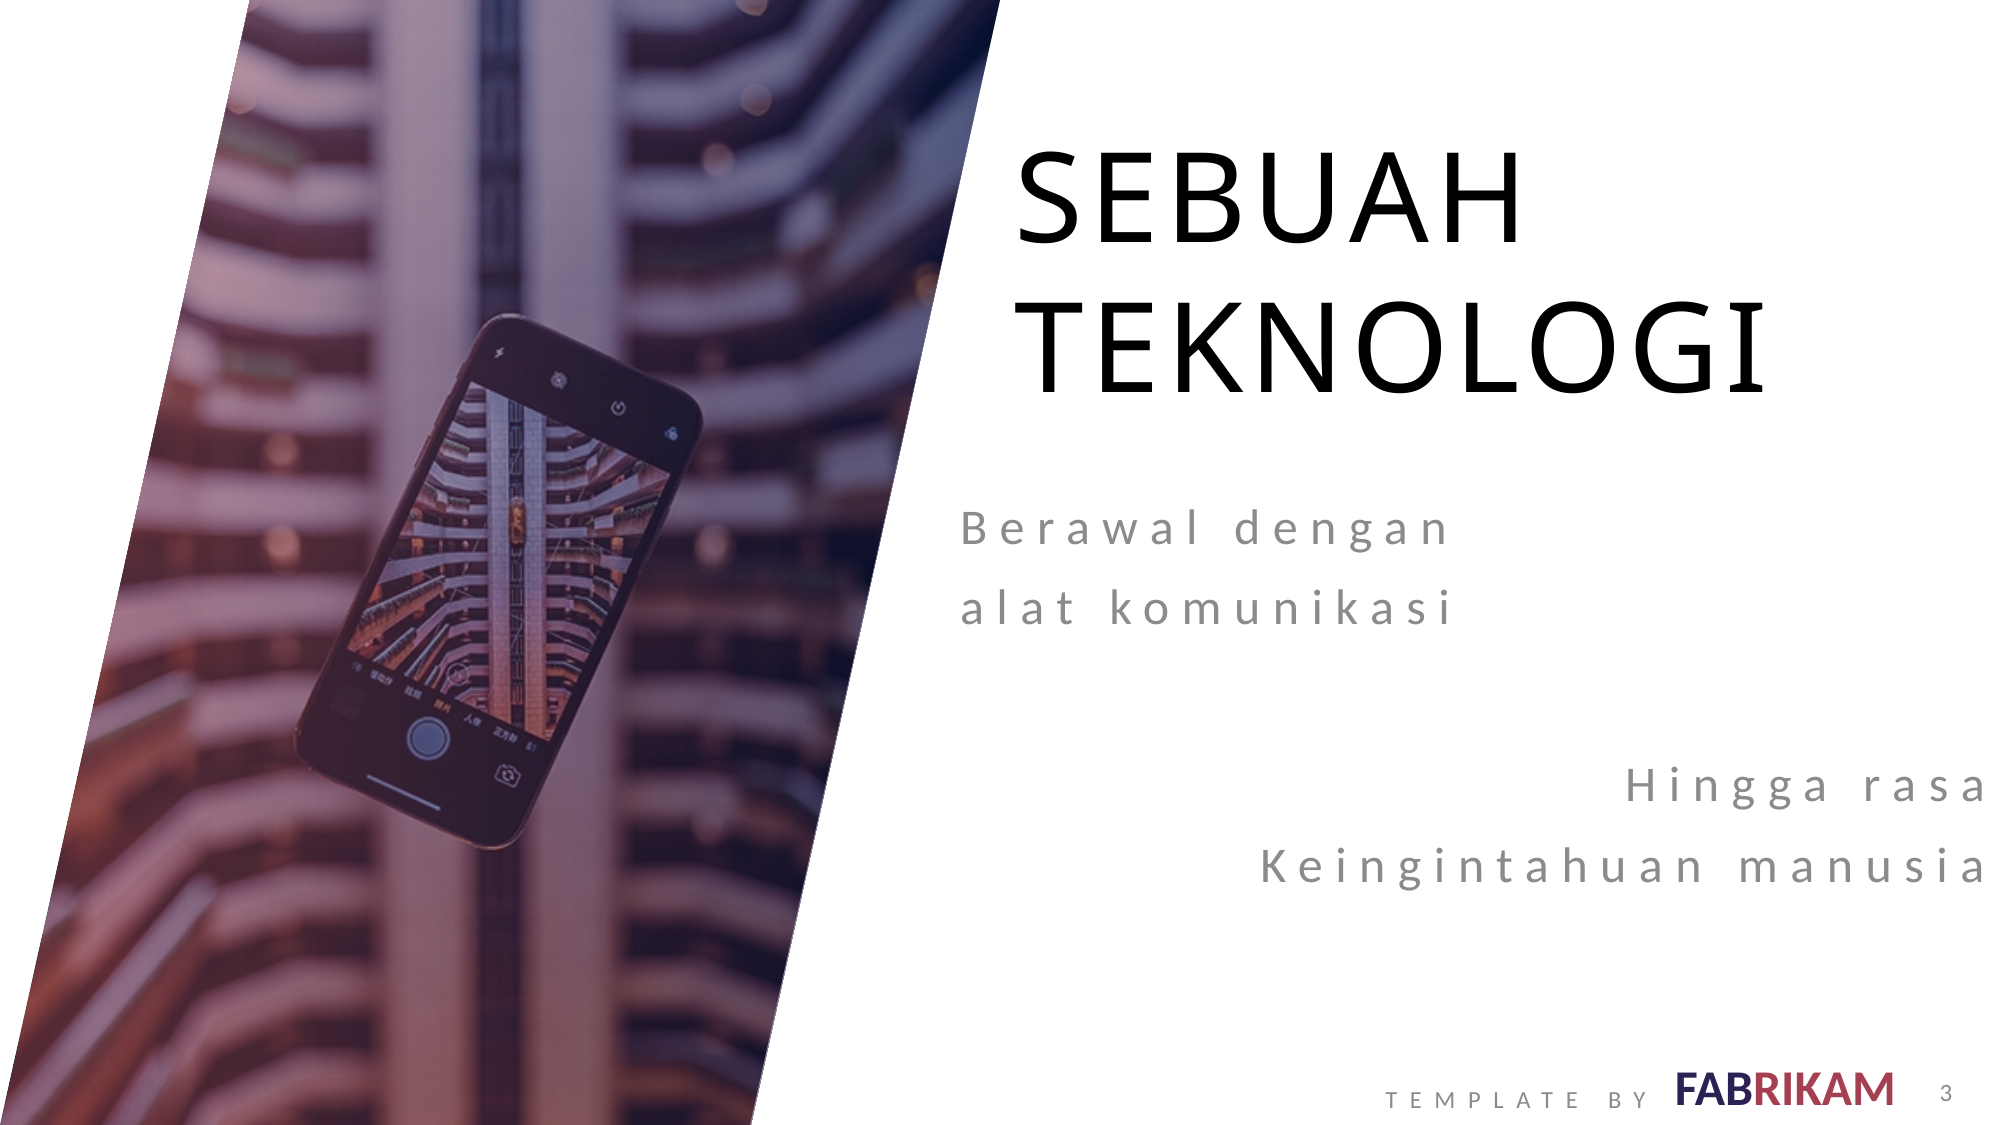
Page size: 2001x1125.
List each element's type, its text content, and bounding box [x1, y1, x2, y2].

text_box Hingga rasa Keingintahuan manusia [1123, 731, 2000, 912]
slide_number 3 [1895, 1061, 1968, 1121]
title SEBUAH TEKNOLOGI [1000, 71, 1933, 465]
picture [0, 0, 1000, 1125]
text_box TEMPLATE BY [1370, 1061, 1895, 1121]
list Berawal dengan alat komunikasi [1000, 474, 1822, 655]
